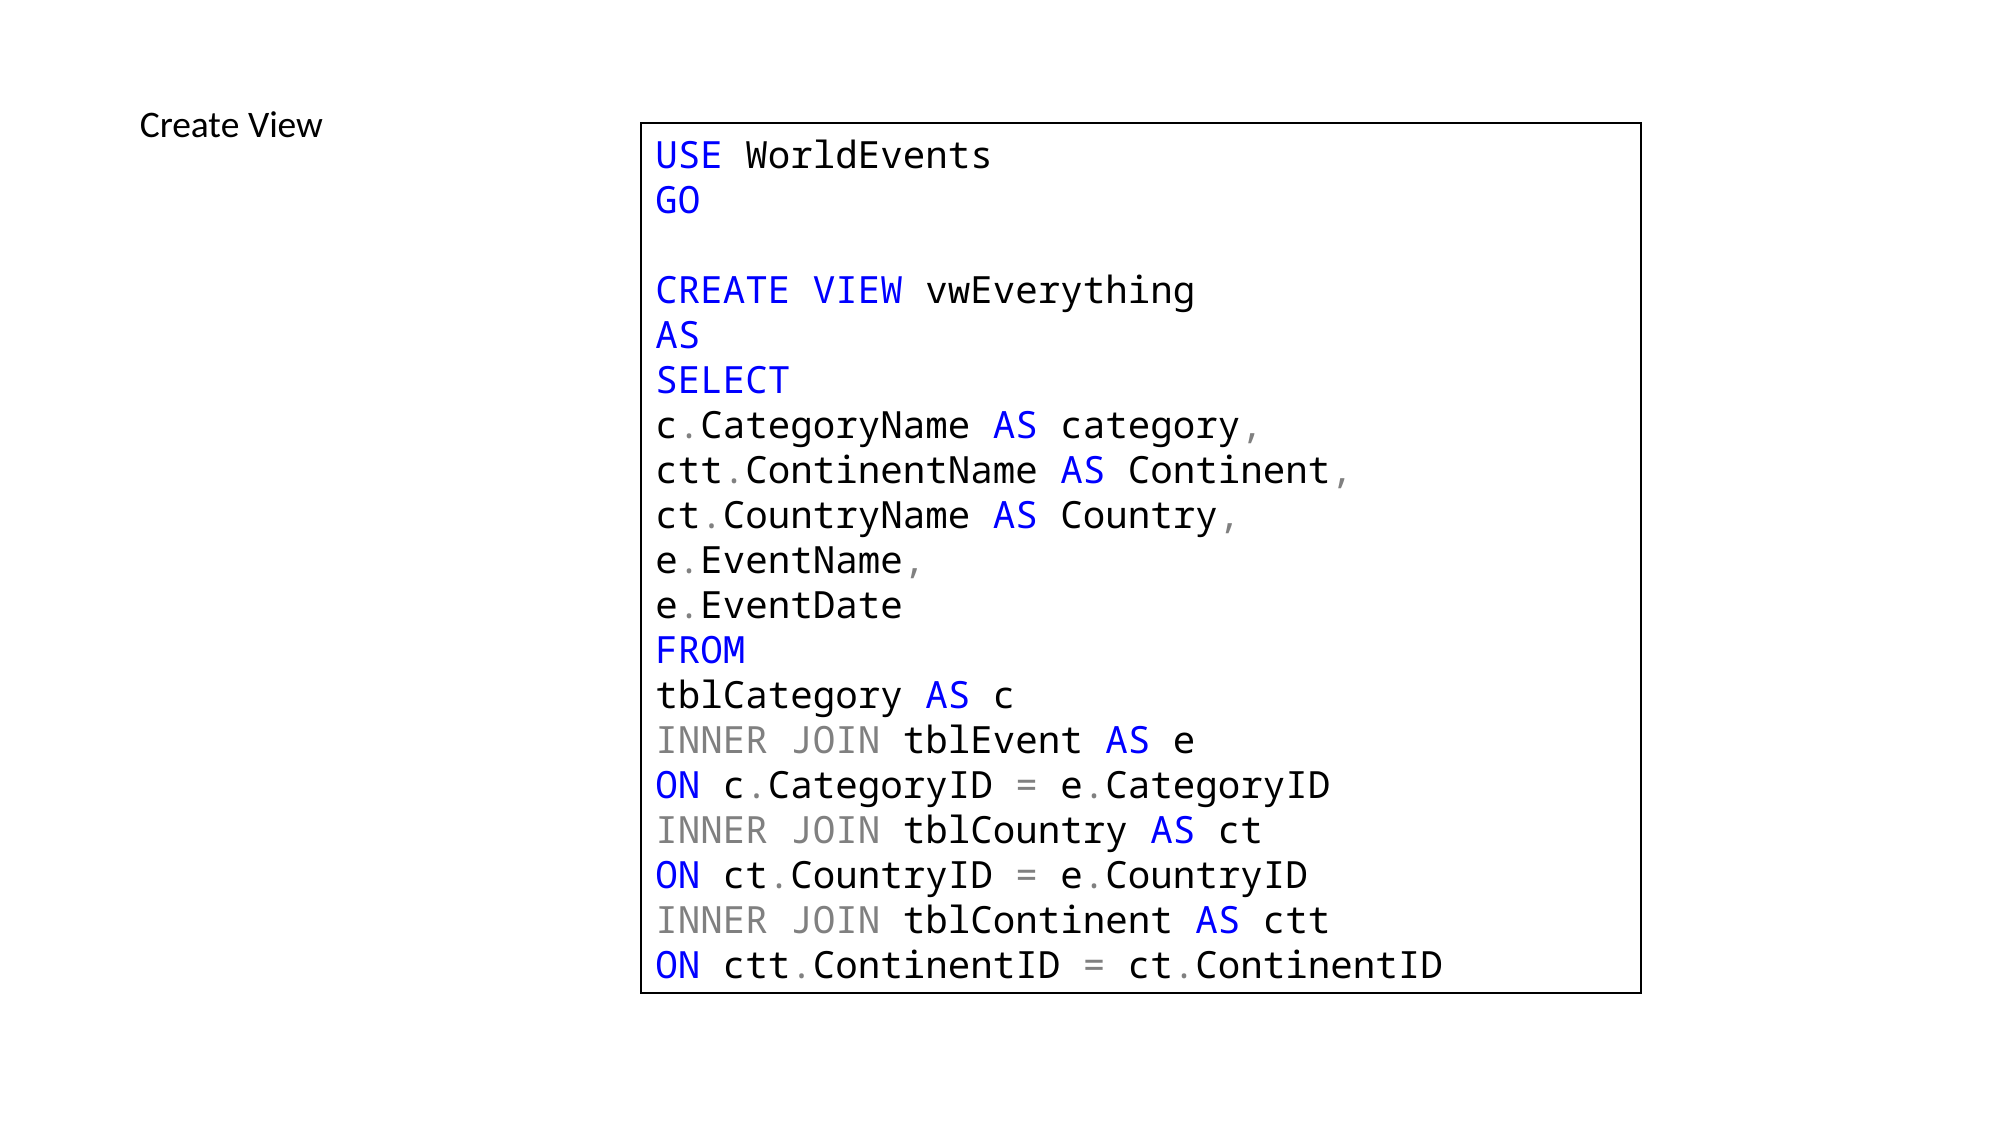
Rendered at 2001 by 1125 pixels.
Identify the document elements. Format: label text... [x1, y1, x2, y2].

text_box Create View [124, 92, 555, 153]
text_box USE WorldEvents GO CREATE VIEW vwEverything AS SELECT c.CategoryName AS category, ctt.ContinentName AS Continent, ct.CountryName AS Country, e.EventName, e.EventDate FROM tblCategory AS c INNER JOIN tblEvent AS e ON c.CategoryID = e.CategoryID INNER JOIN tblCountry AS ct ON ct.CountryID = e.CountryID INNER JOIN tblContinent AS ctt ON ctt.ContinentID = ct.ContinentID [640, 122, 1642, 994]
